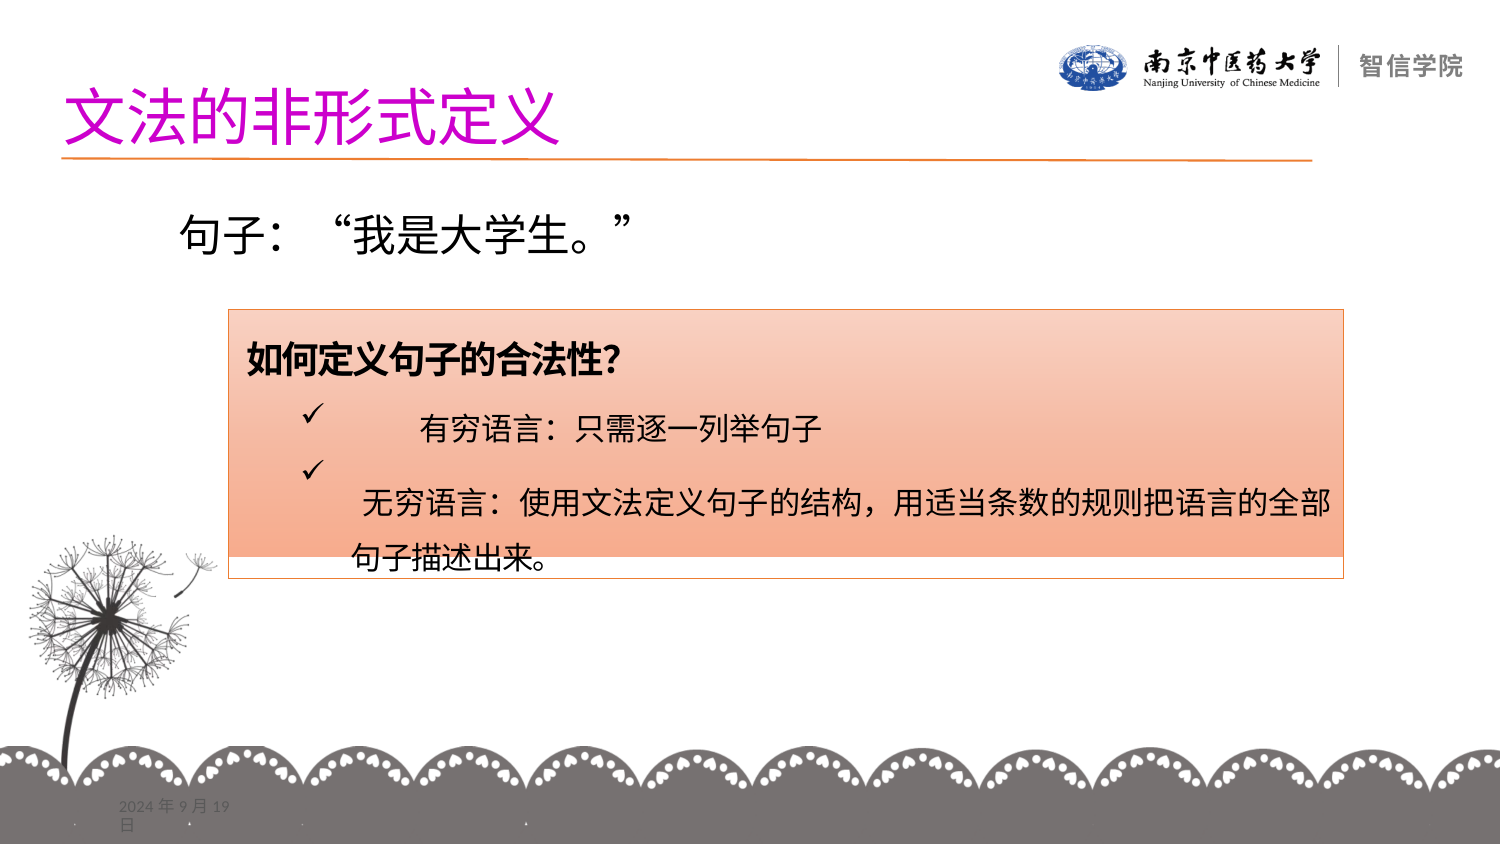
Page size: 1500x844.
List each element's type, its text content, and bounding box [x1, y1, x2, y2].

text_box 智信学院 [1357, 50, 1468, 84]
picture [0, 534, 1500, 844]
text_box 文法的非形式定义 [61, 80, 566, 158]
picture [1059, 45, 1320, 91]
picture [228, 309, 1343, 557]
table_header 如何定义句子的合法性？ 有穷语言：只需逐一列举句子 无穷语言：使用文法定义句子的结构，用适当条数的规则把语言的全部 句子描述出来。 [229, 557, 1343, 578]
text_box 句子：“我是大学生。” [176, 207, 684, 264]
